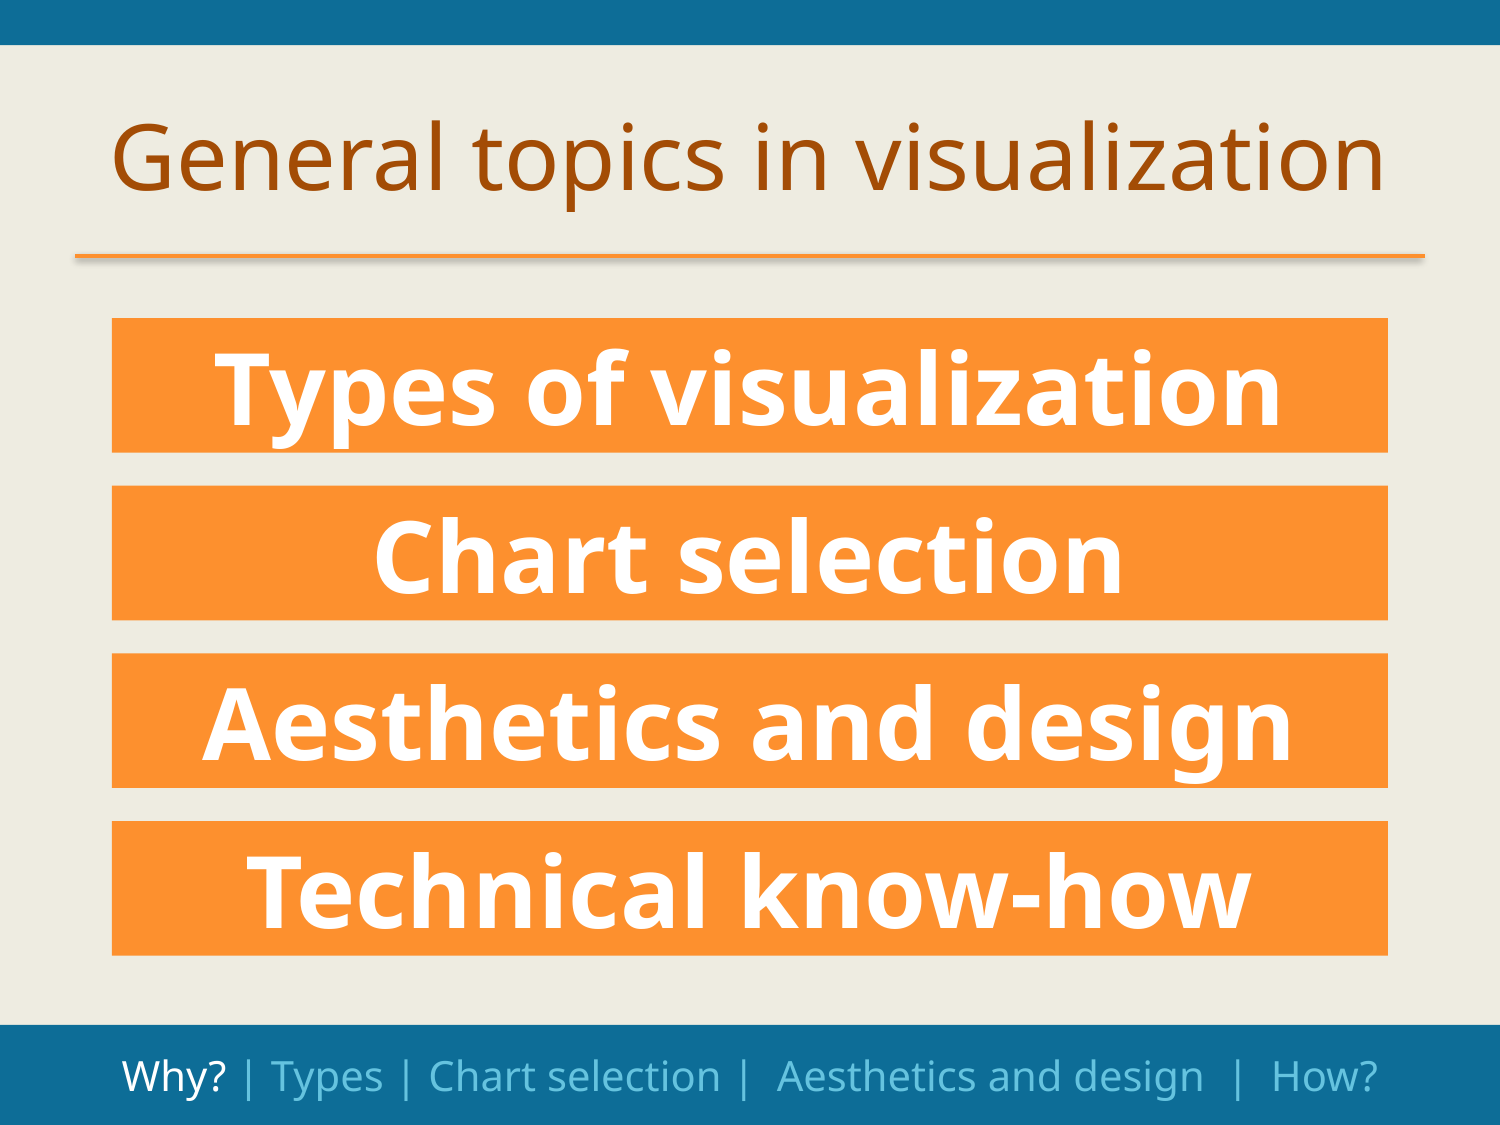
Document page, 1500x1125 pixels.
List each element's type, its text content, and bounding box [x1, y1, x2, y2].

text_box Technical know-how [111, 821, 1388, 956]
text_box Aesthetics and design [111, 653, 1388, 788]
text_box Types of visualization [111, 318, 1388, 453]
title General topics in visualization [75, 75, 1425, 233]
text_box Why? | Types | Chart selection | Aesthetics and design | How? [0, 1042, 1500, 1108]
text_box Chart selection [111, 485, 1388, 621]
